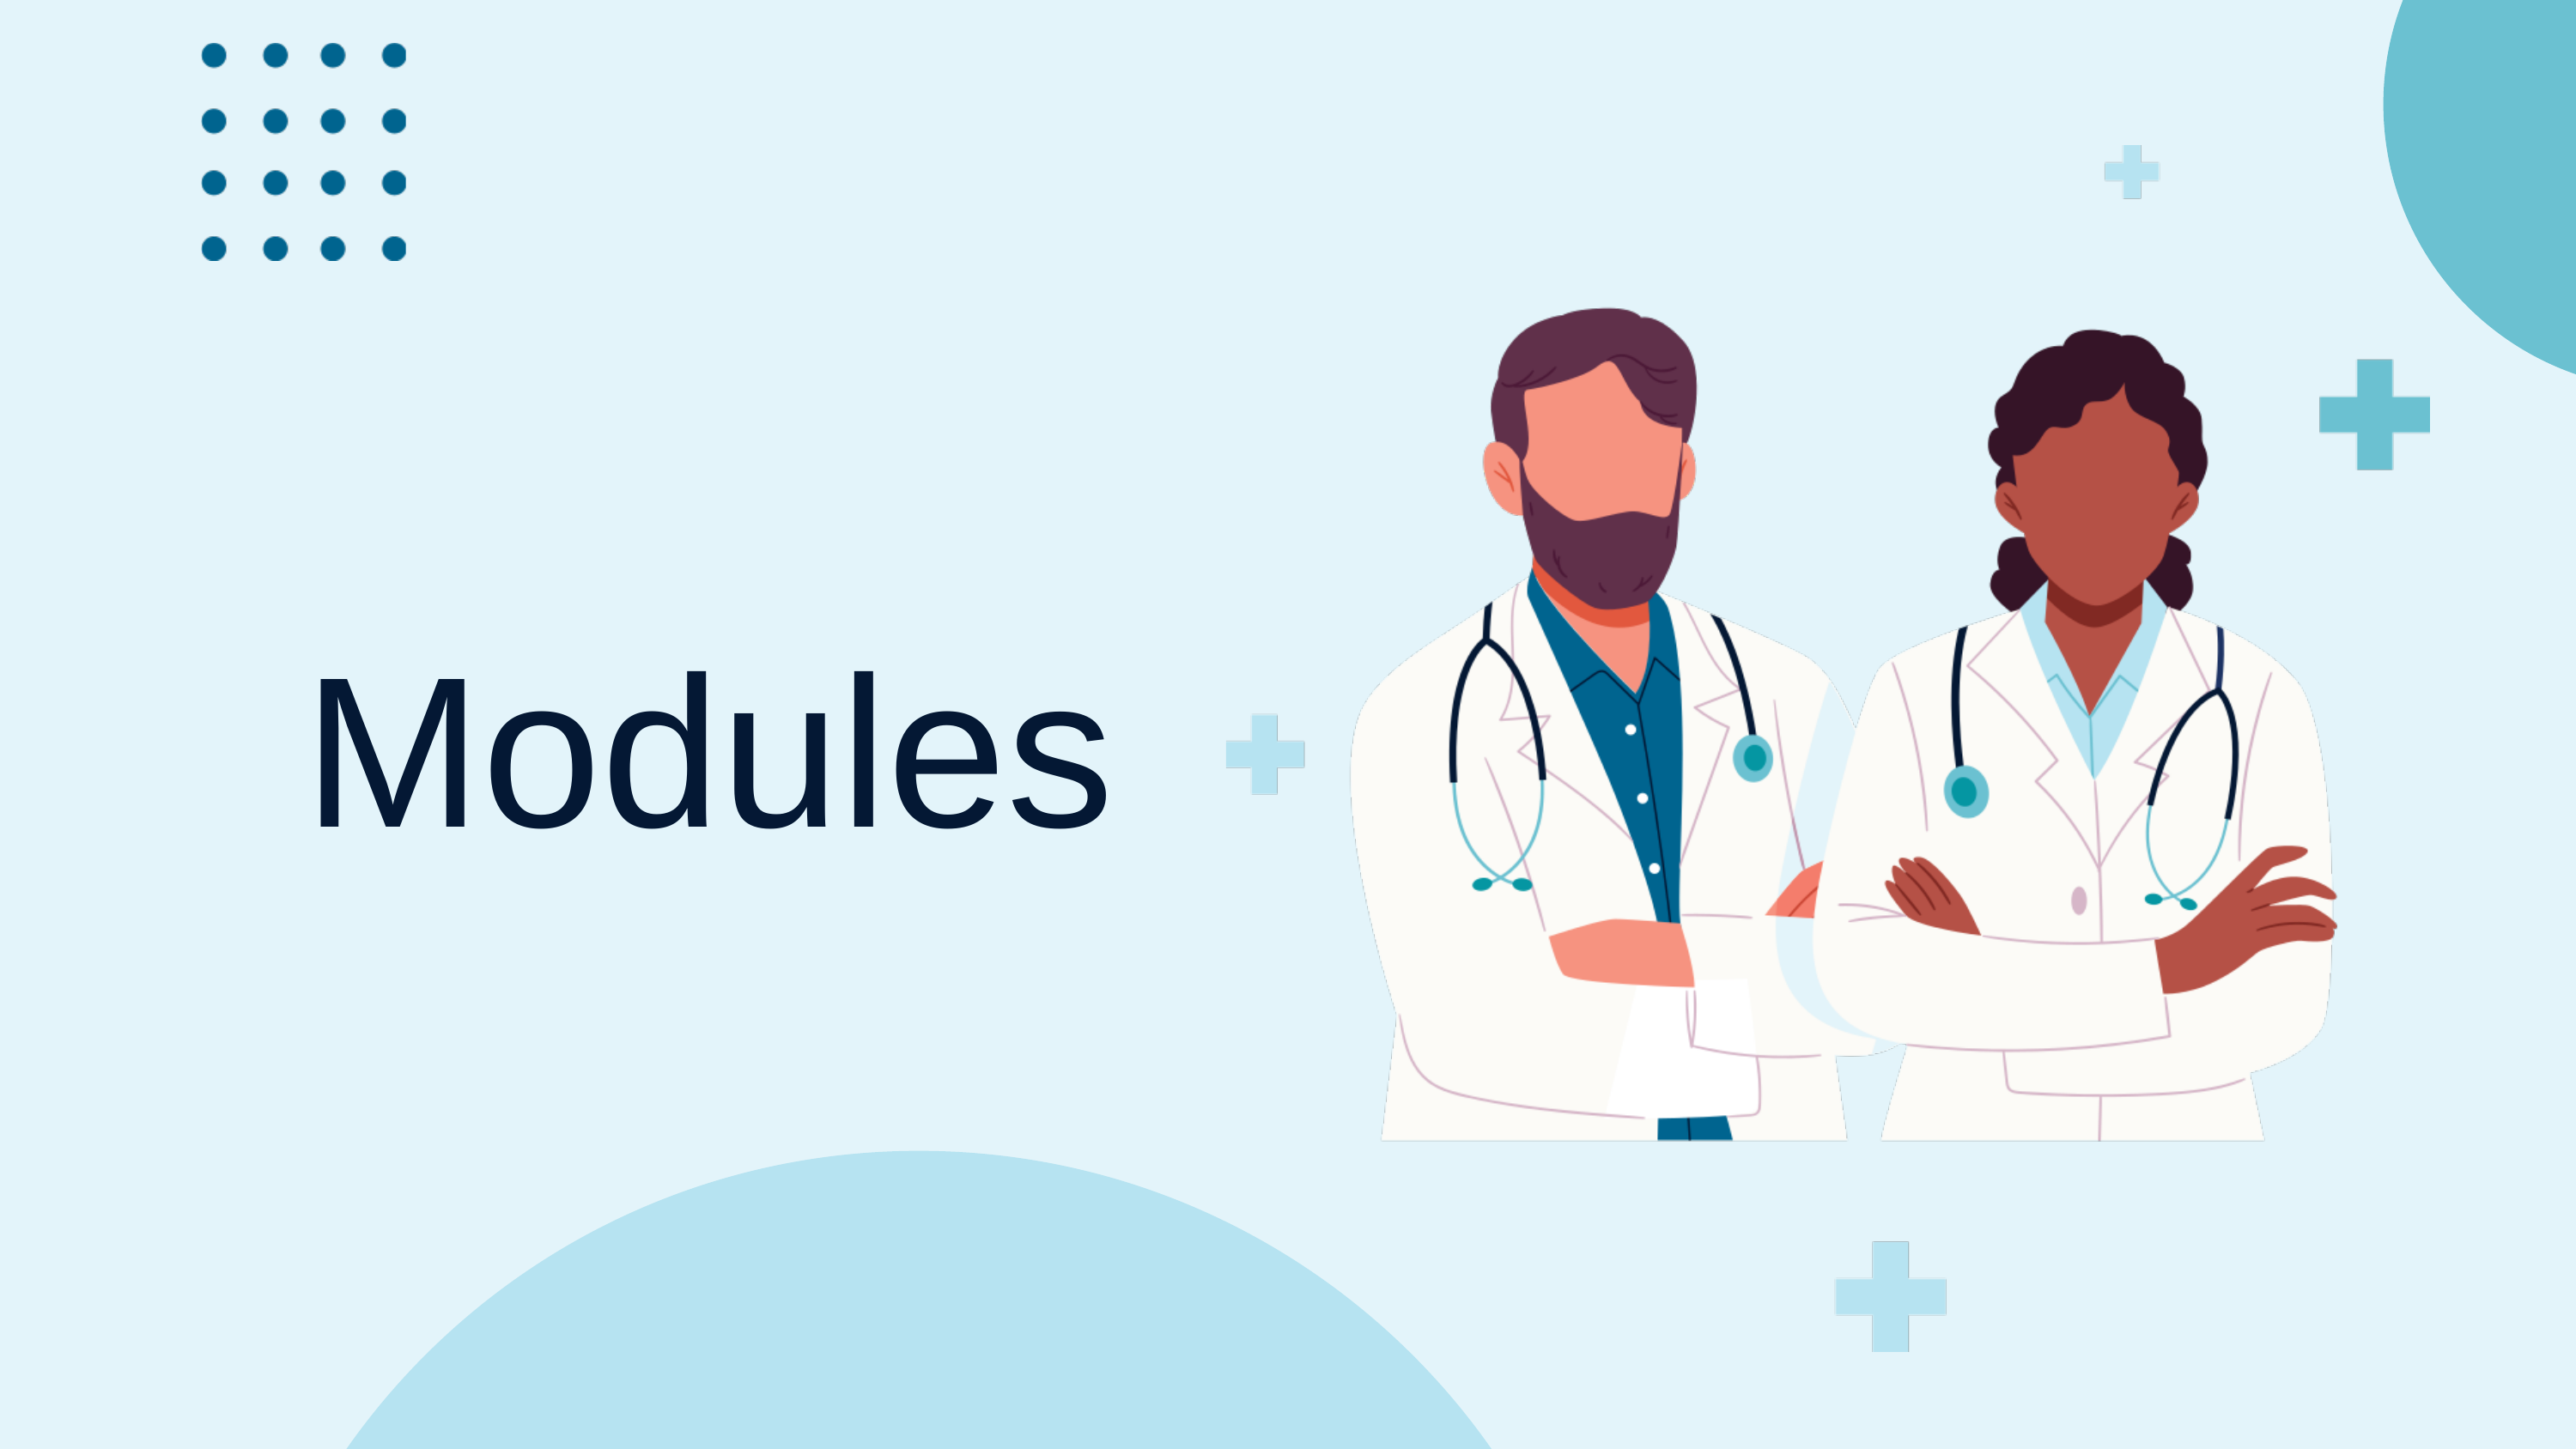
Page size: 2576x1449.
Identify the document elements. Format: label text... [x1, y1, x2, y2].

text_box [200, 1144, 1597, 1449]
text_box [2374, 0, 2576, 388]
text_box [200, 43, 406, 261]
text_box Modules [303, 612, 1225, 871]
text_box [1225, 145, 2430, 1352]
